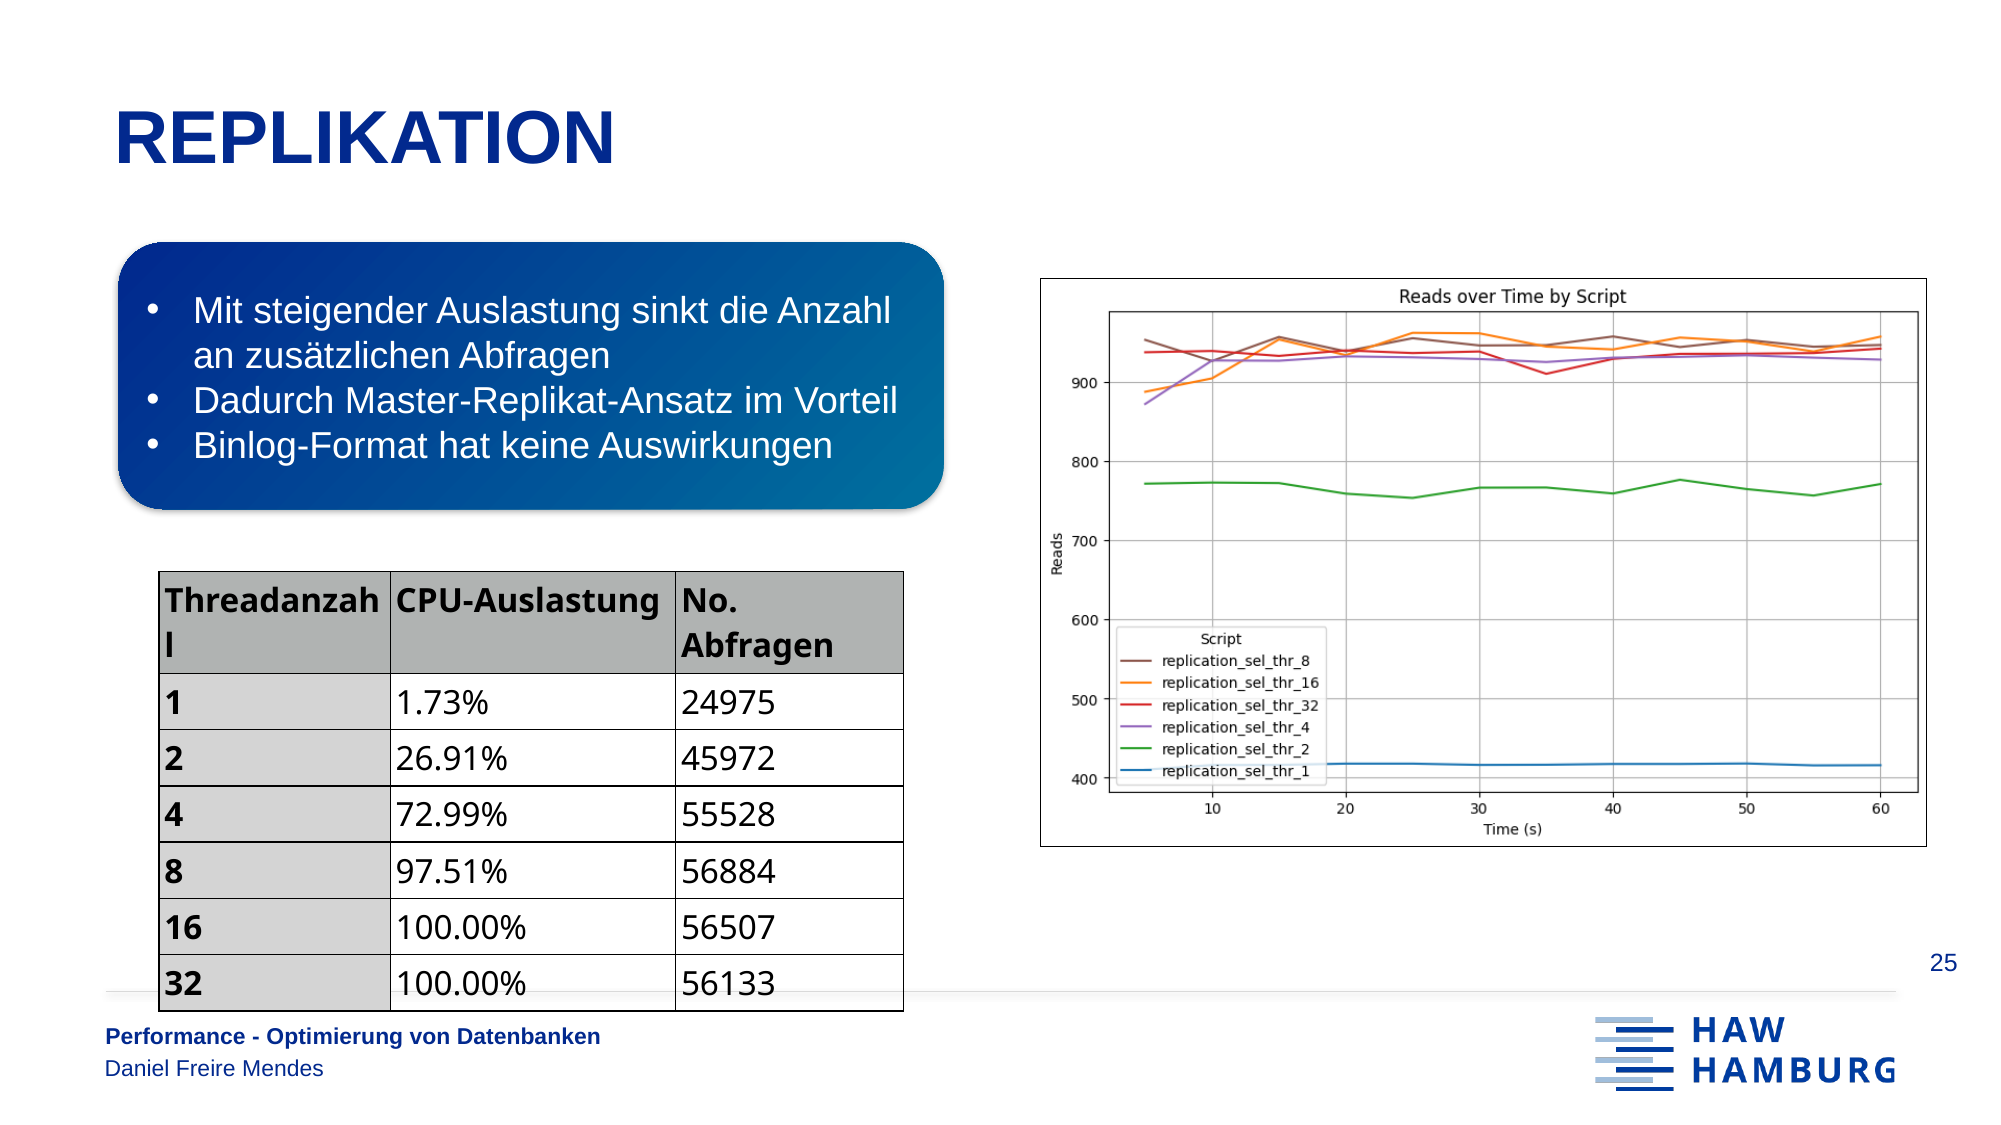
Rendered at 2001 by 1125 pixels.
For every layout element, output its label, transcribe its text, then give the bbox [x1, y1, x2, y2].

table_cell 4 [160, 787, 390, 841]
table_cell 55528 [676, 787, 903, 841]
table_cell 16 [160, 899, 390, 954]
title Replikation [99, 60, 1899, 218]
table_cell 32 [160, 955, 390, 1010]
table_cell 72.99% [391, 787, 675, 841]
table_cell 56133 [676, 955, 903, 1010]
table_cell 2 [160, 730, 390, 785]
table_cell 45972 [676, 730, 903, 785]
table_header No. Abfragen [676, 572, 903, 673]
table_cell 8 [160, 843, 390, 898]
table_cell 1 [160, 674, 390, 729]
table_cell 56507 [676, 899, 903, 954]
table_cell 1.73% [391, 674, 675, 729]
table_cell 56884 [676, 843, 903, 898]
table_cell 100.00% [391, 955, 675, 1010]
table_cell 24975 [676, 674, 903, 729]
picture [1040, 277, 1927, 848]
table_cell 26.91% [391, 730, 675, 785]
table_header CPU-Auslastung [391, 572, 675, 673]
table_cell 100.00% [391, 899, 675, 954]
slide_number 25 [1506, 931, 1973, 992]
table_header Threadanzahl [160, 572, 390, 673]
text_box Mit steigender Auslastung sinkt die Anzahl an zusätzlichen Abfragen Dadurch Master-Replikat-Ansatz im Vorteil Binlog-Format hat keine Auswirkungen [117, 241, 945, 510]
table_cell 97.51% [391, 843, 675, 898]
